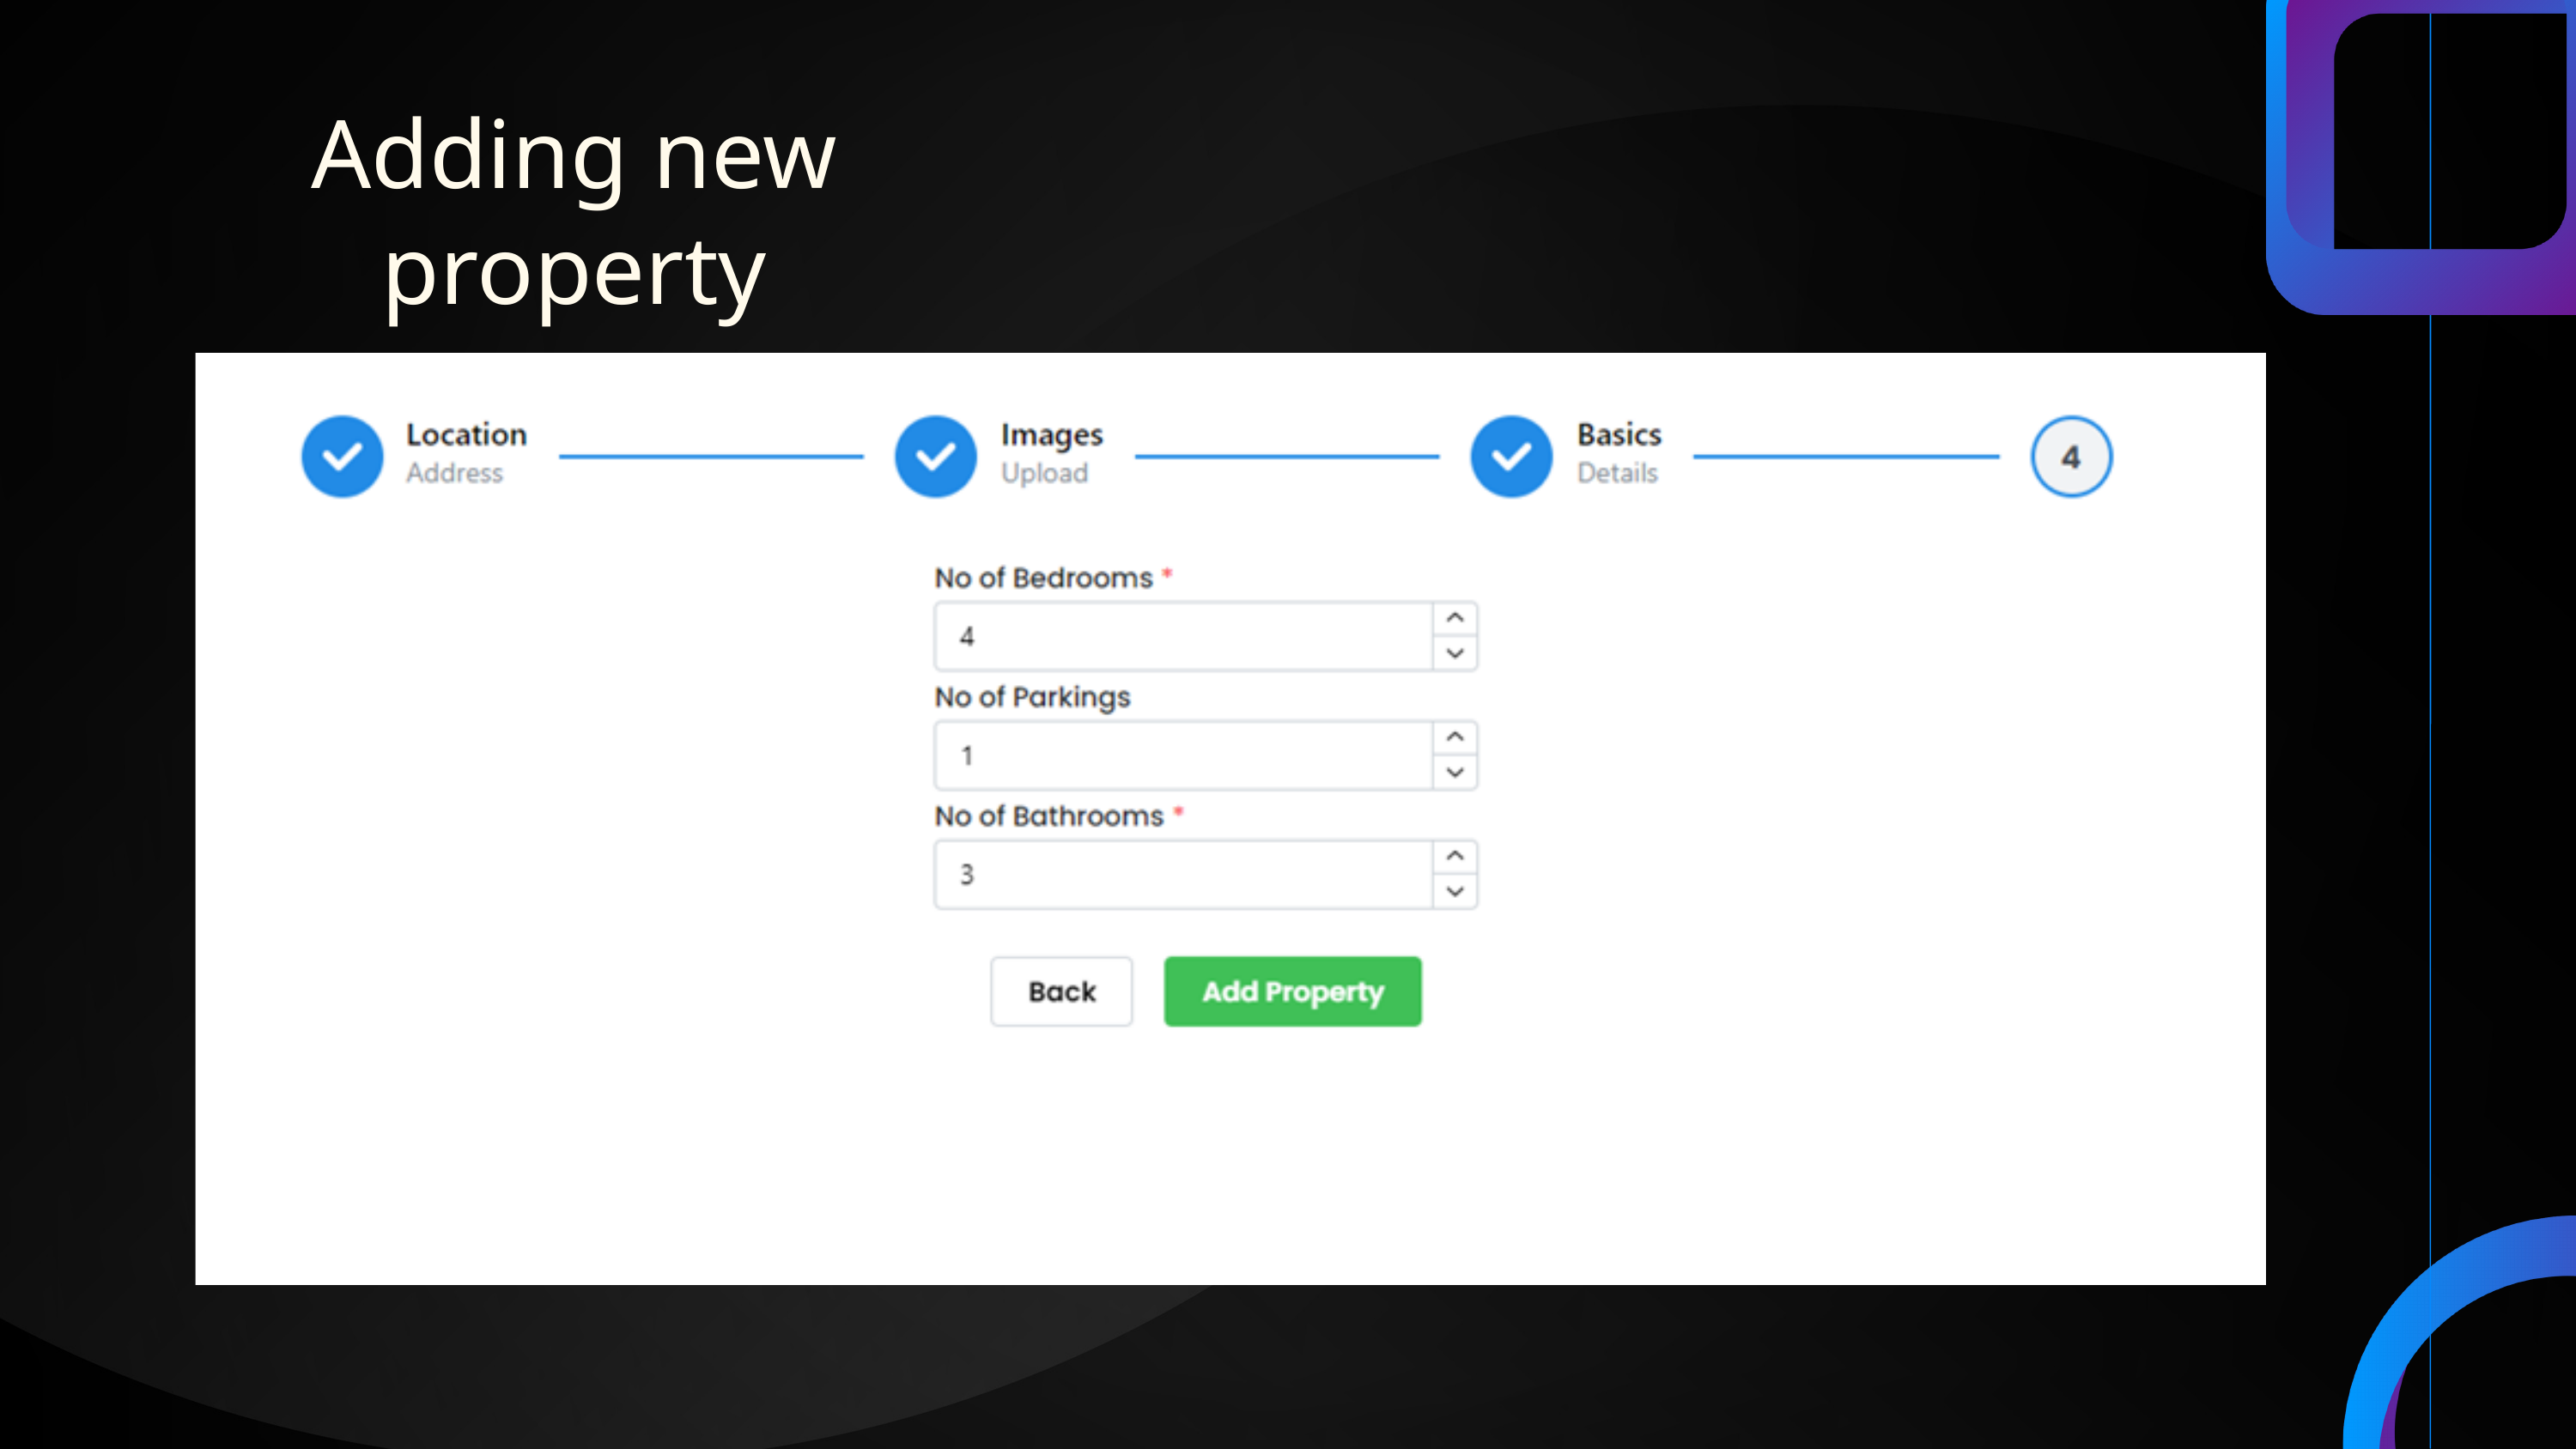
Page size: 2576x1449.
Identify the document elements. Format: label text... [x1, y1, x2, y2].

text_box [2431, 1216, 2576, 1449]
text_box [195, 353, 2266, 1285]
text_box [0, 0, 2430, 1449]
text_box [2265, 0, 2576, 315]
text_box Adding new property [107, 91, 1041, 324]
text_box [2342, 1216, 2430, 1449]
text_box [2431, 315, 2576, 1216]
